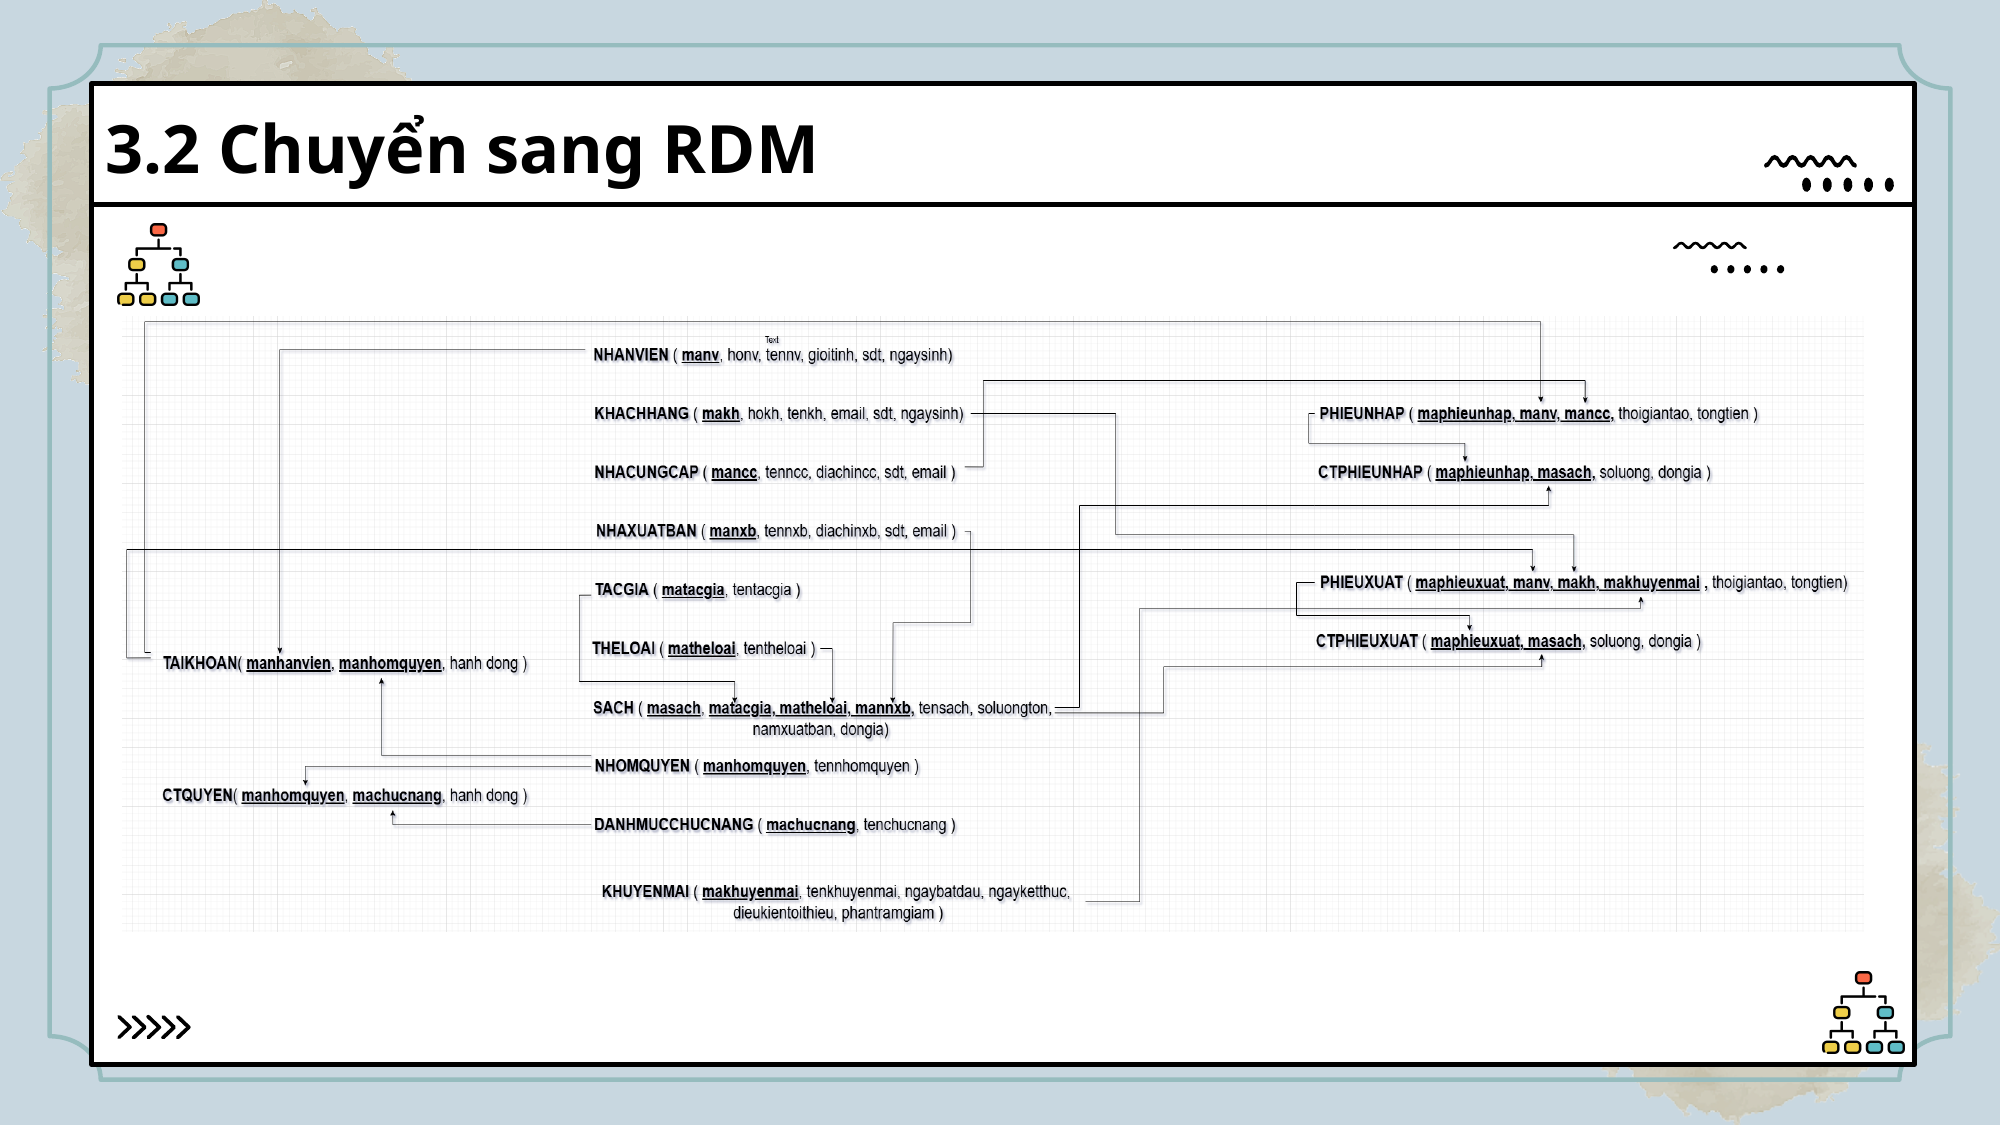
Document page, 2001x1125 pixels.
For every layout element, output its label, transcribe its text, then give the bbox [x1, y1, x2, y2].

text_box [91, 83, 1915, 1065]
text_box 3.2 Chuyển sang RDM [76, 104, 86, 203]
picture [116, 223, 200, 306]
picture [1822, 971, 1906, 1054]
picture [122, 316, 1865, 933]
